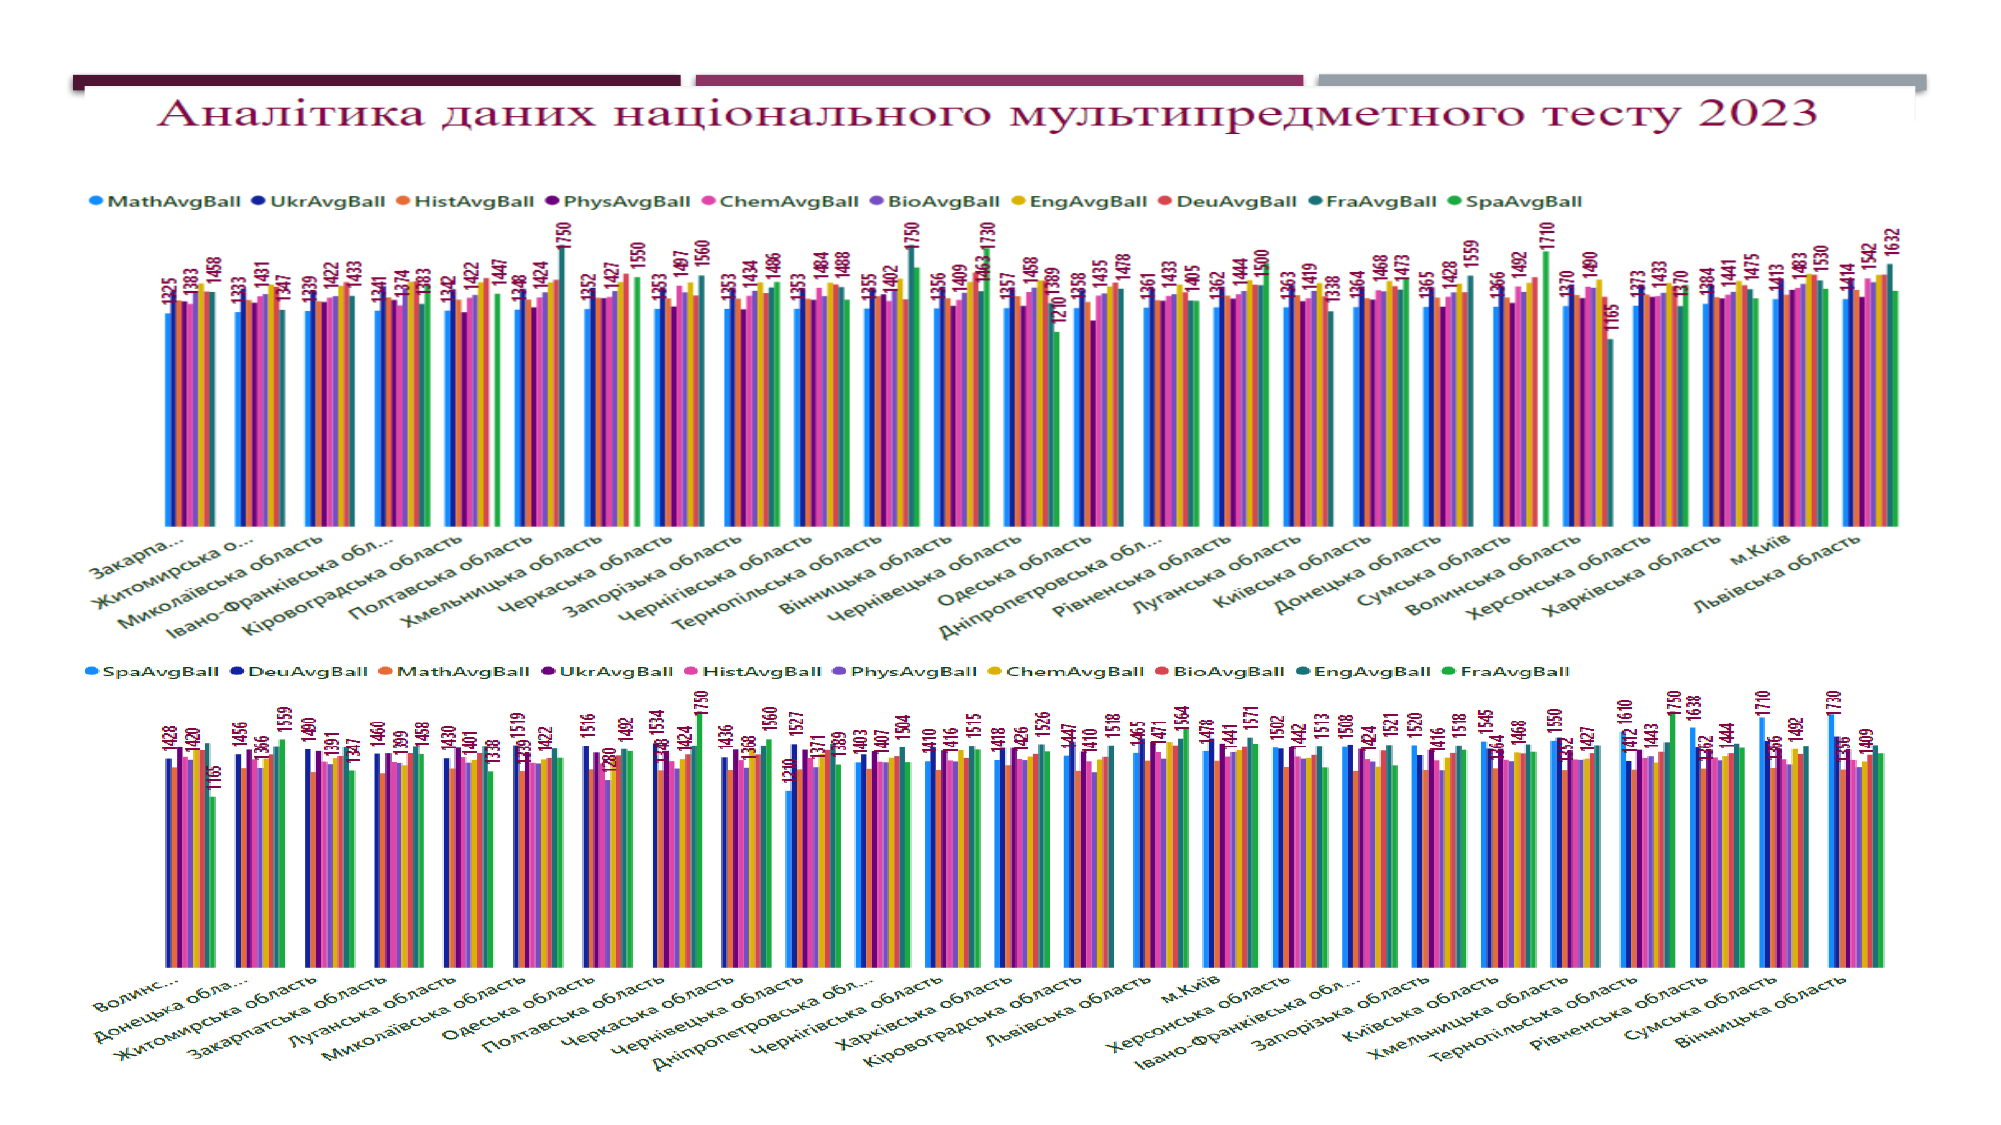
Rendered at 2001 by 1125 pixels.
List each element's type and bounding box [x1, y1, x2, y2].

picture [84, 86, 1916, 1078]
